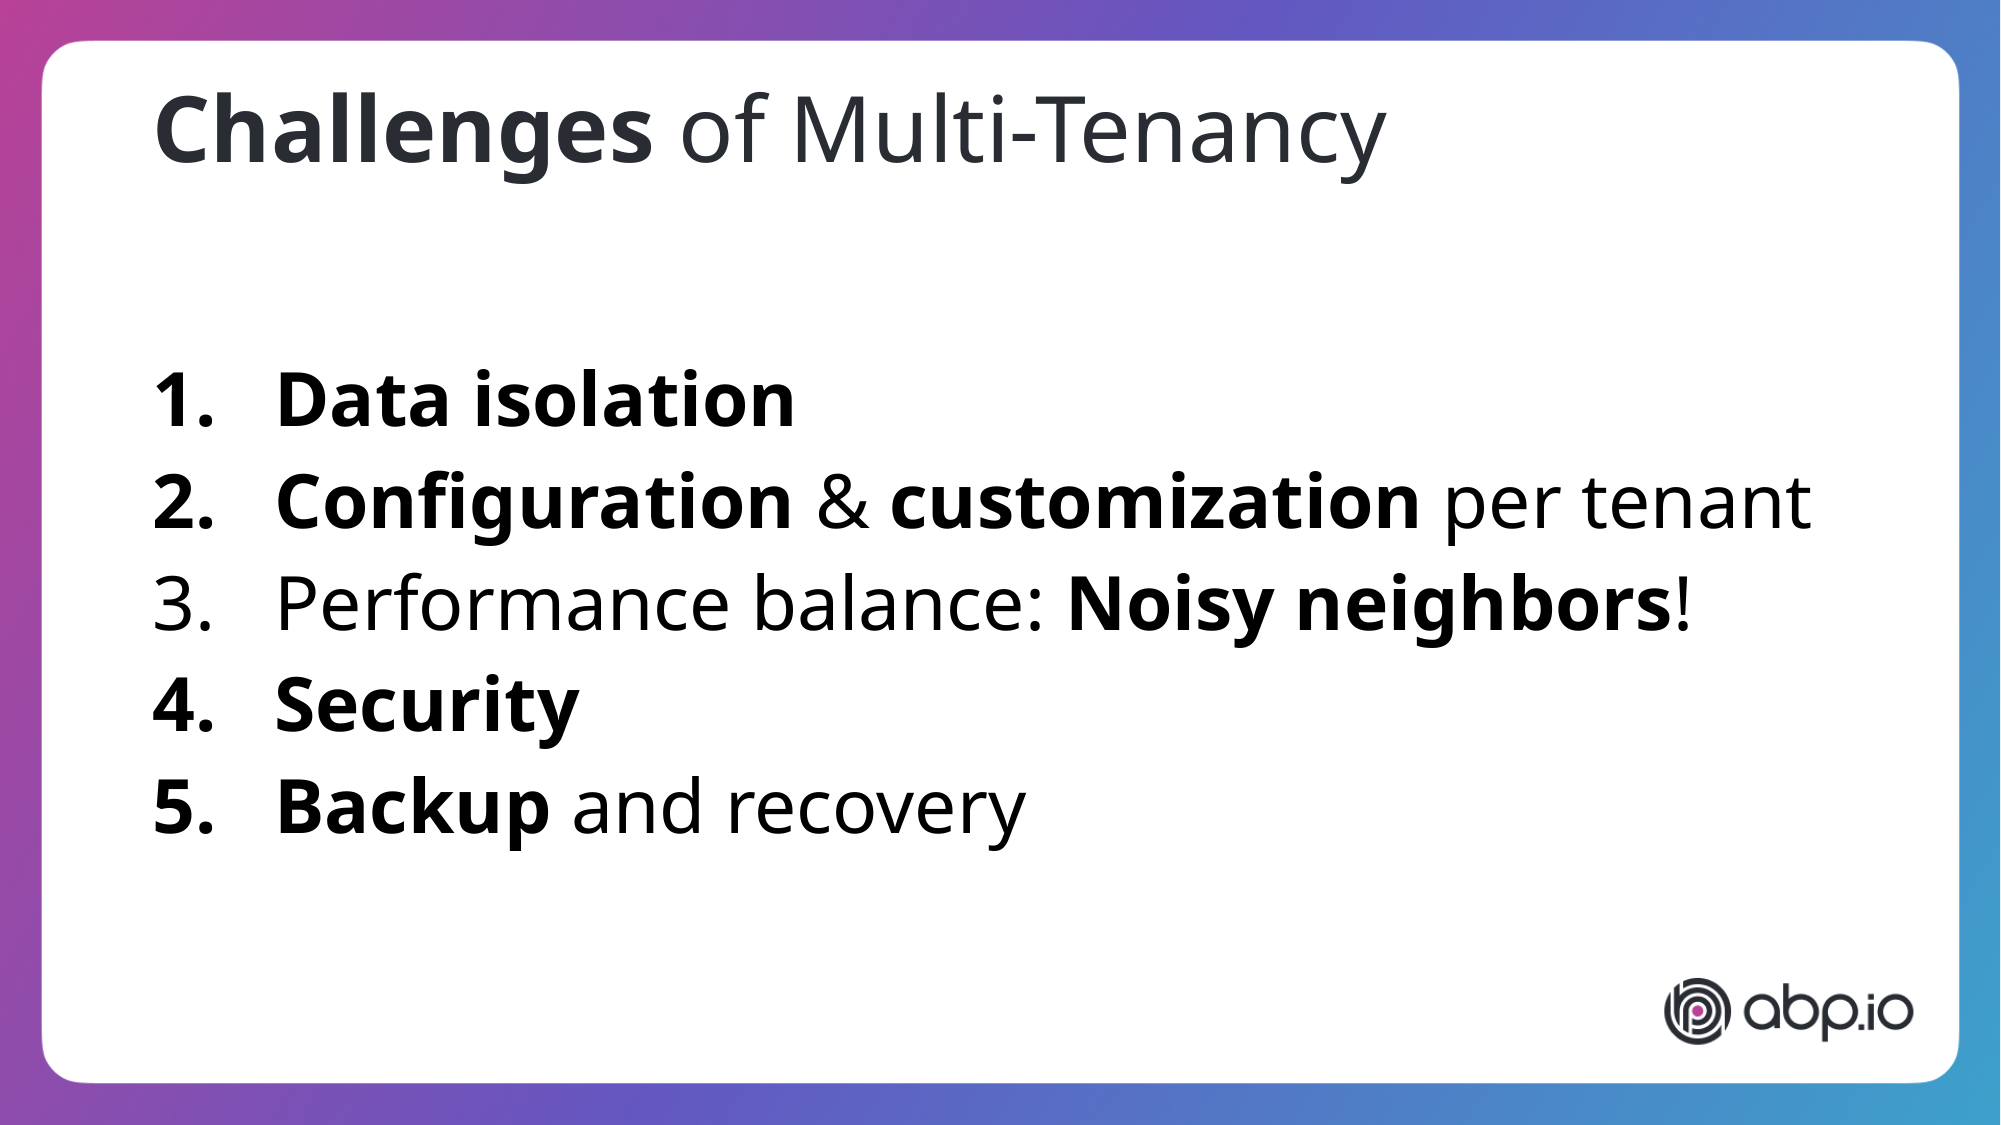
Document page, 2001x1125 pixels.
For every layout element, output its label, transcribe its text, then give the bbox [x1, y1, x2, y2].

list Data isolation Configuration & customization per tenant Performance balance: Noisy neighbors! Security Backup and recovery [137, 354, 1863, 1014]
title Challenges of Multi-Tenancy [137, 55, 1863, 210]
picture [0, 0, 2001, 1125]
